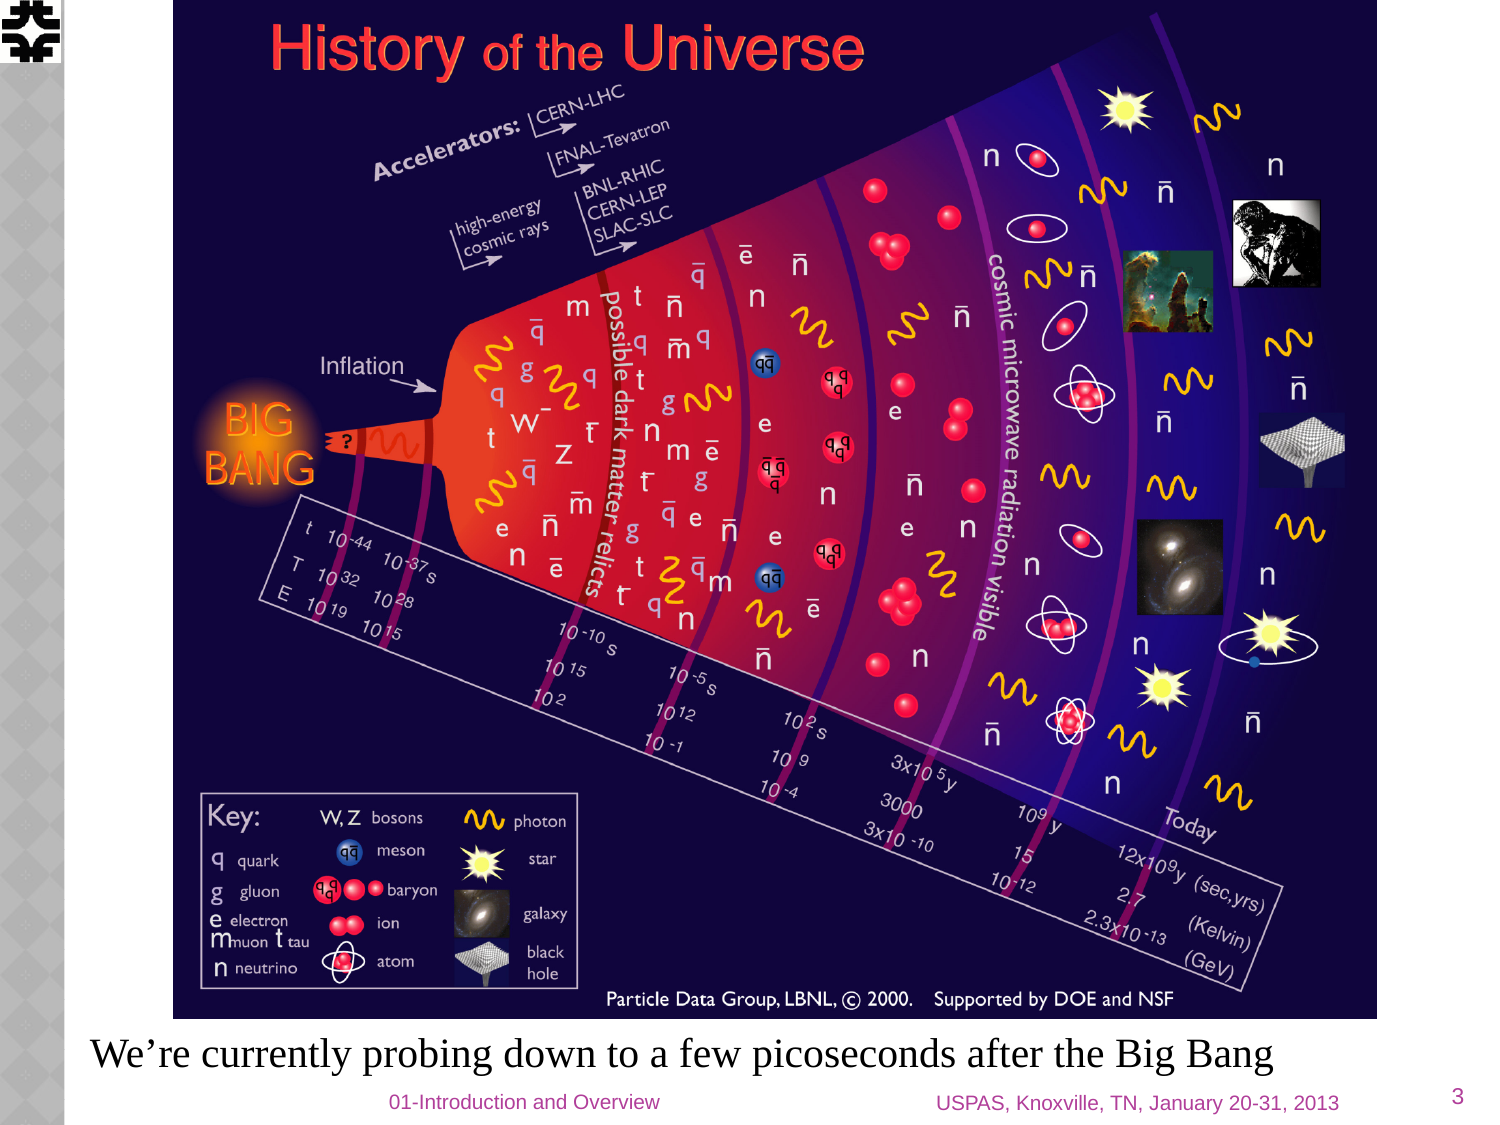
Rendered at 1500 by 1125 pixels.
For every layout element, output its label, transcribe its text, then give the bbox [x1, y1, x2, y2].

slide_number 3 [1367, 1071, 1465, 1110]
picture [173, 0, 1377, 1020]
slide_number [823, 1077, 1355, 1115]
text_box We’re currently probing down to a few picoseconds after the Big Bang [74, 1018, 1425, 1084]
text_box Biased ferrite frequency tuner [0, 0, 65, 1125]
picture [0, 0, 61, 63]
footer 01-Introduction and Overview [75, 1075, 675, 1114]
